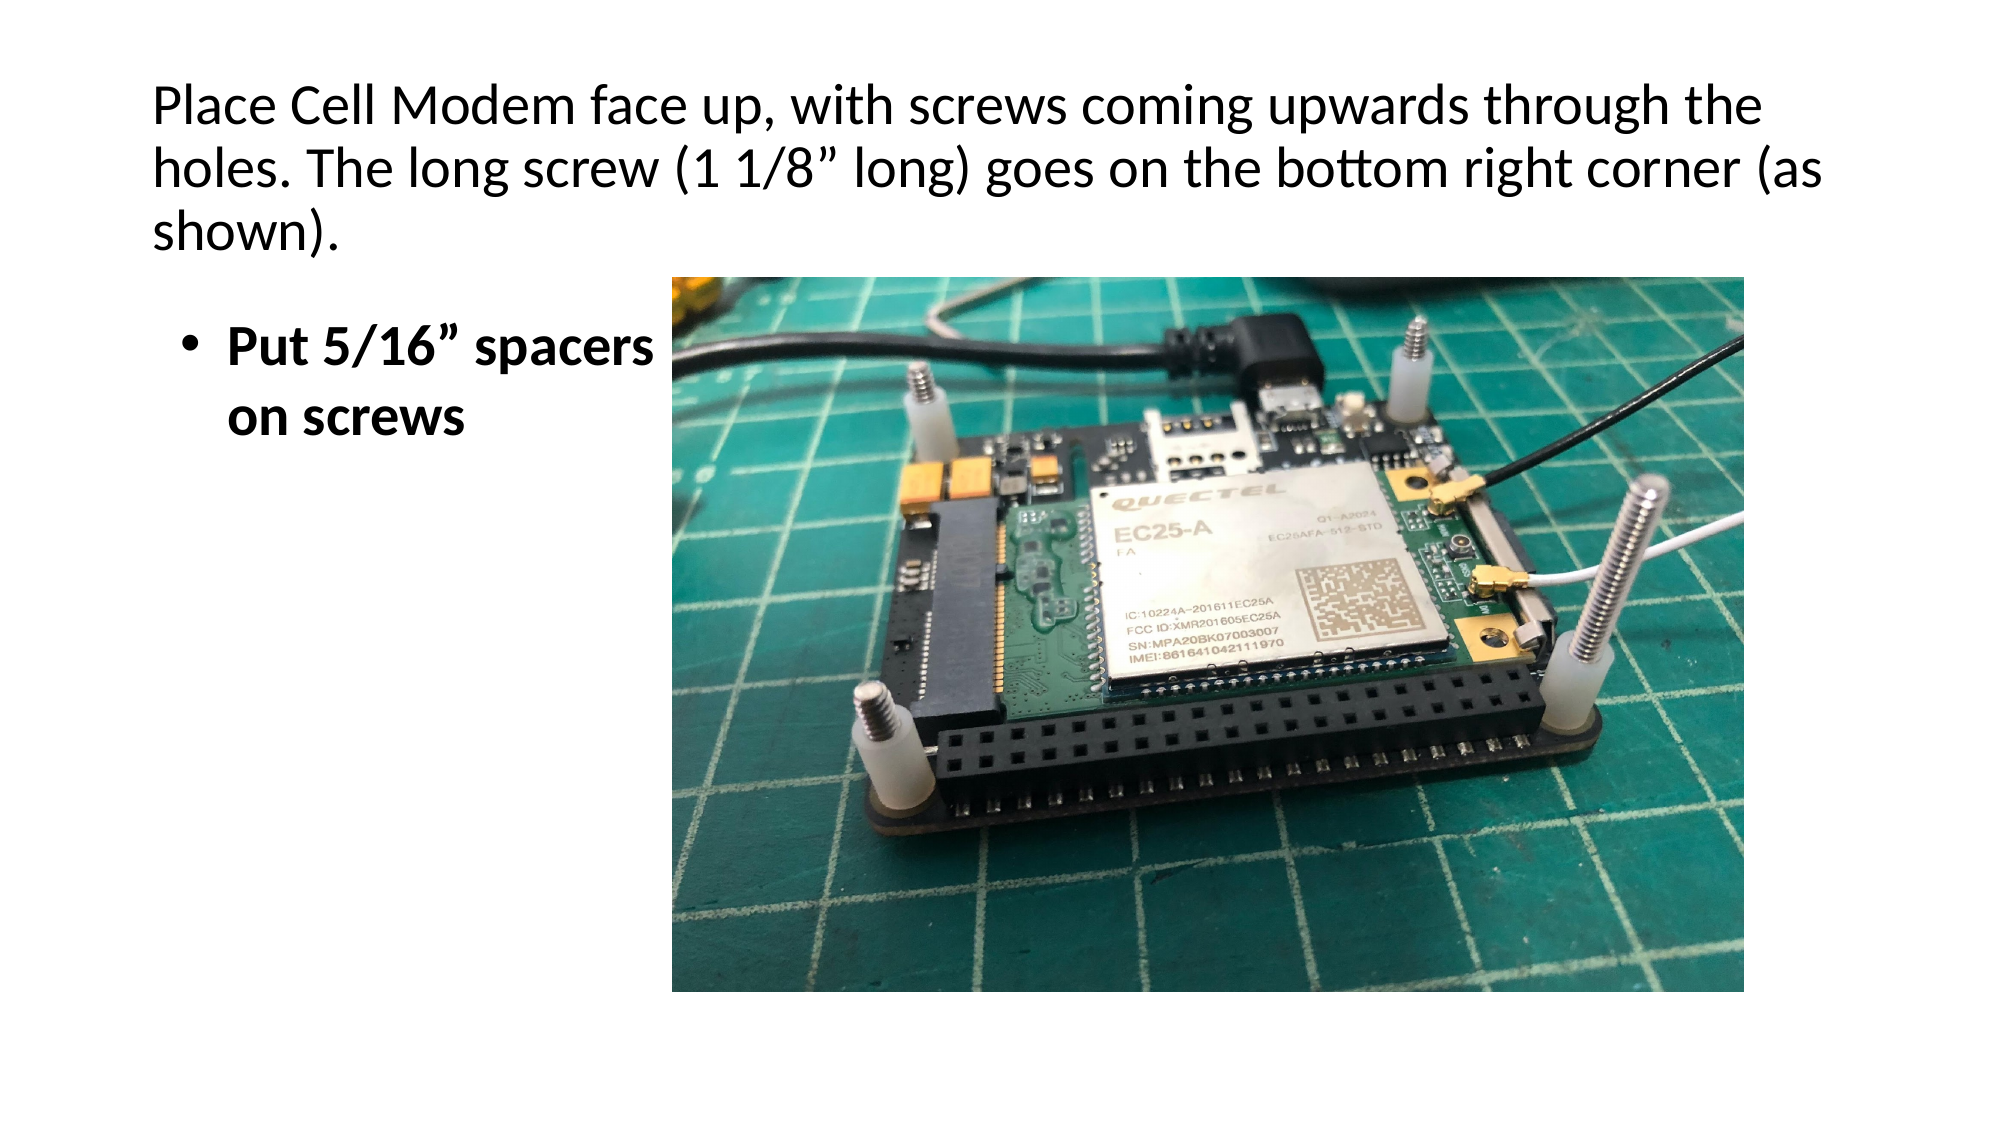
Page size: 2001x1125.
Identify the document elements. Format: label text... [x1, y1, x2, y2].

title Place Cell Modem face up, with screws coming upwards through the holes. The long screw (1 1/8” long) goes on the bottom right corner (as shown). [137, 59, 1863, 278]
text_box Put 5/16” spacers on screws [165, 299, 667, 455]
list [672, 277, 1744, 992]
